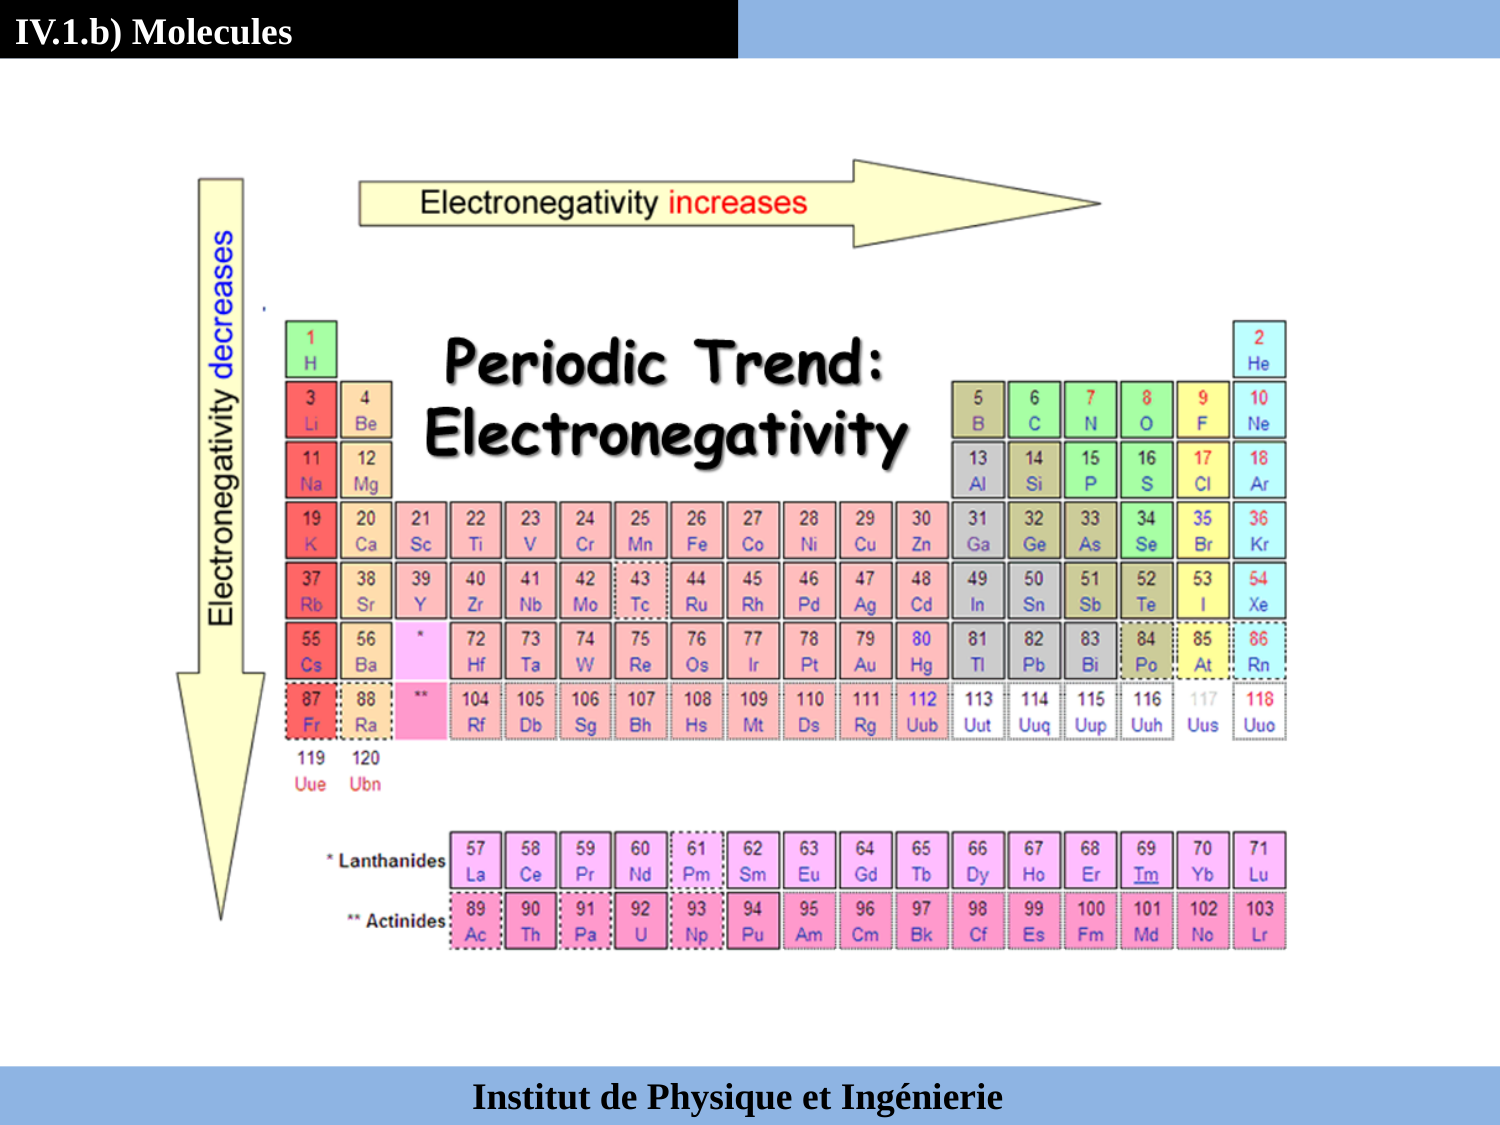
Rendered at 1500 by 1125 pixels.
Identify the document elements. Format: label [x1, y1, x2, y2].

text_box [0, 0, 1500, 61]
text_box [0, 1064, 1500, 1125]
picture [152, 105, 1340, 997]
